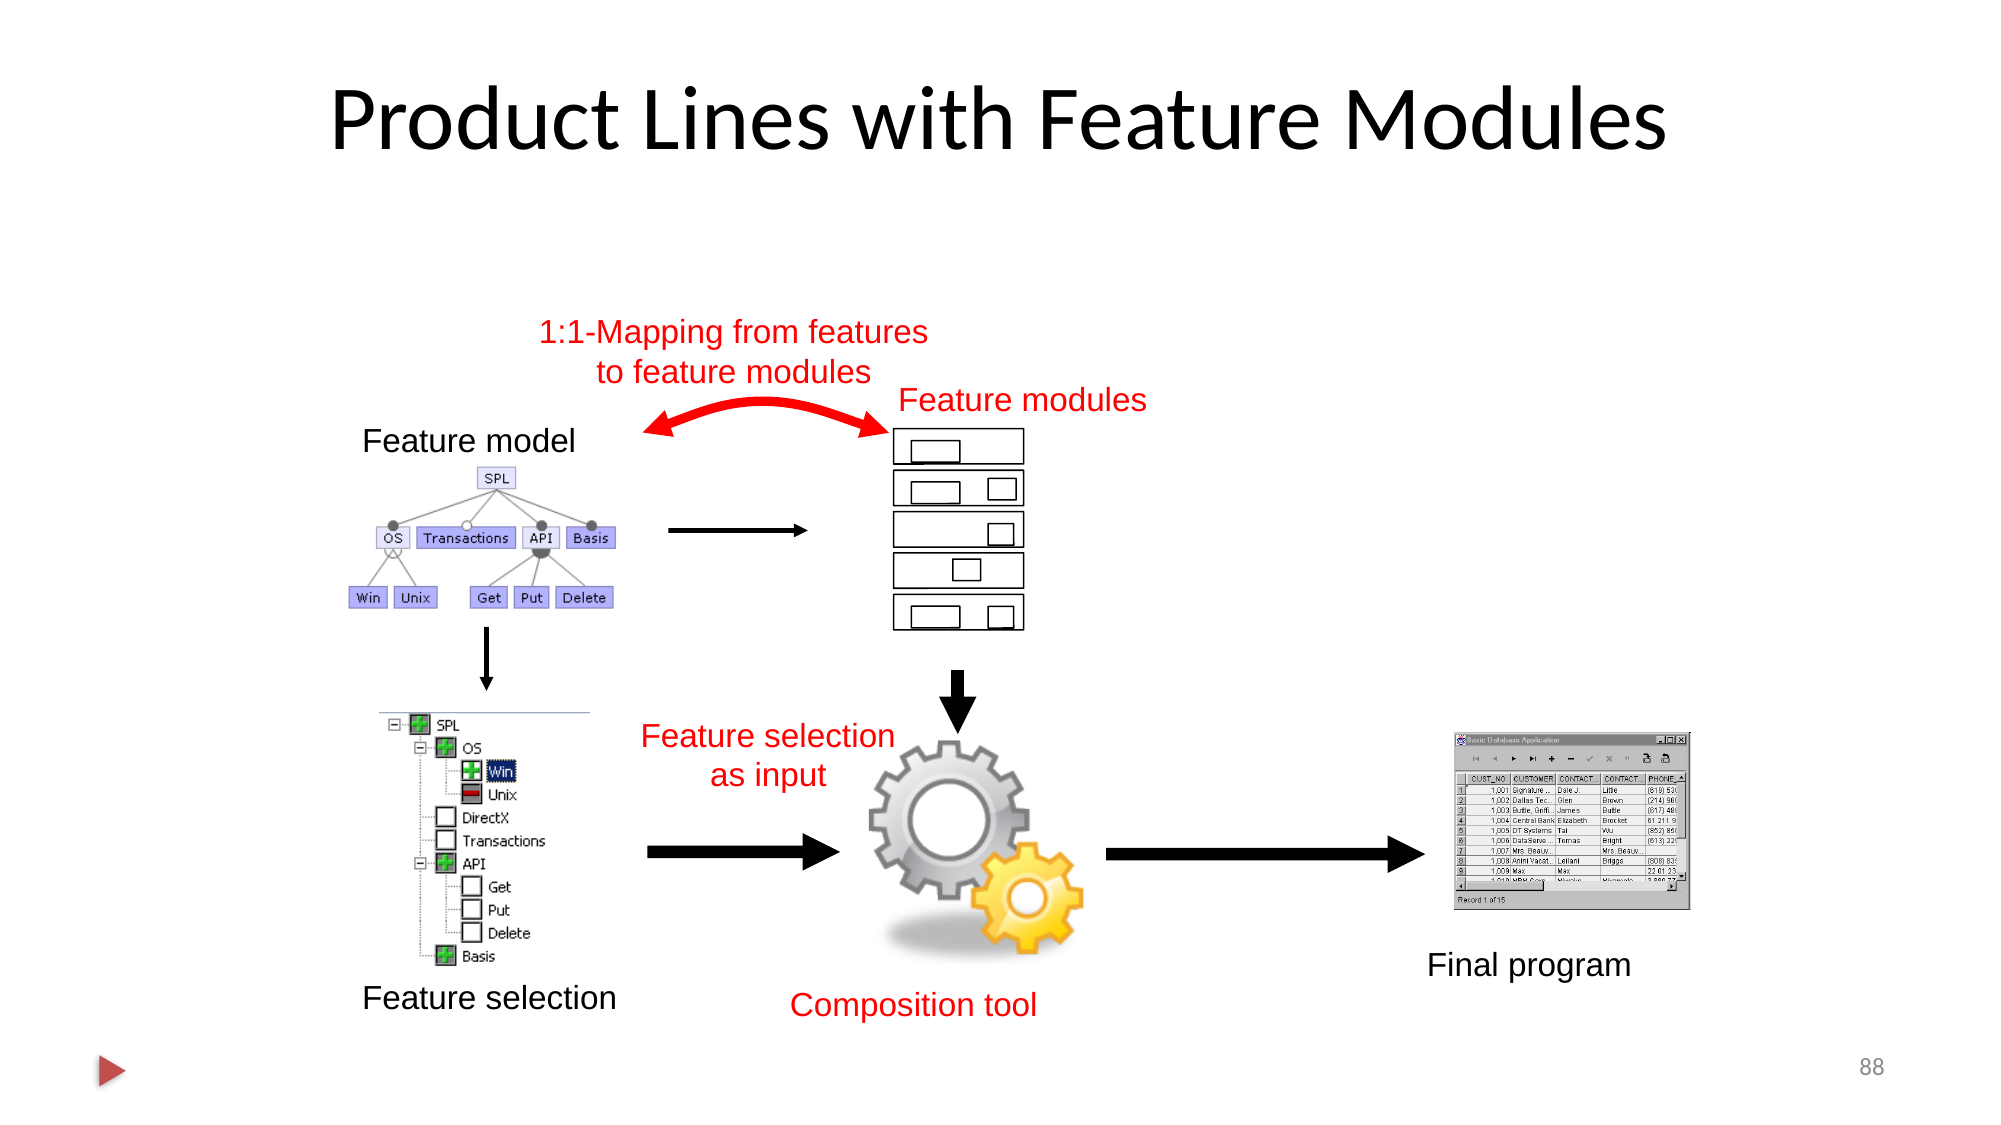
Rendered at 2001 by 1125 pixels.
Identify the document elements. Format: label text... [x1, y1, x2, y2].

text_box [893, 428, 1024, 464]
text_box Composition tool [776, 976, 1053, 1030]
picture [861, 733, 1092, 964]
text_box [1106, 847, 1426, 861]
text_box Feature selection as input [626, 706, 910, 801]
text_box [893, 594, 1024, 630]
picture [319, 444, 642, 635]
text_box [988, 478, 1017, 500]
text_box [480, 643, 493, 691]
title Product Lines with Feature Modules [99, 37, 1900, 188]
text_box [911, 440, 960, 463]
text_box [893, 511, 1024, 548]
picture [379, 712, 590, 981]
text_box Final program [1413, 936, 1646, 990]
text_box [952, 559, 981, 581]
text_box [951, 669, 965, 732]
text_box 1:1-Mapping from features to feature modules [525, 303, 943, 398]
text_box Feature model [348, 412, 591, 442]
picture [1454, 732, 1692, 910]
text_box [988, 606, 1014, 629]
text_box [642, 401, 890, 436]
text_box Feature selection [348, 969, 632, 1024]
text_box [668, 524, 808, 537]
text_box Feature modules [884, 370, 1162, 425]
text_box [647, 845, 841, 859]
text_box [911, 481, 960, 504]
text_box [893, 470, 1024, 506]
text_box [988, 523, 1014, 546]
text_box [893, 552, 1024, 589]
text_box [911, 606, 960, 628]
slide_number 88 [1433, 1042, 1900, 1103]
